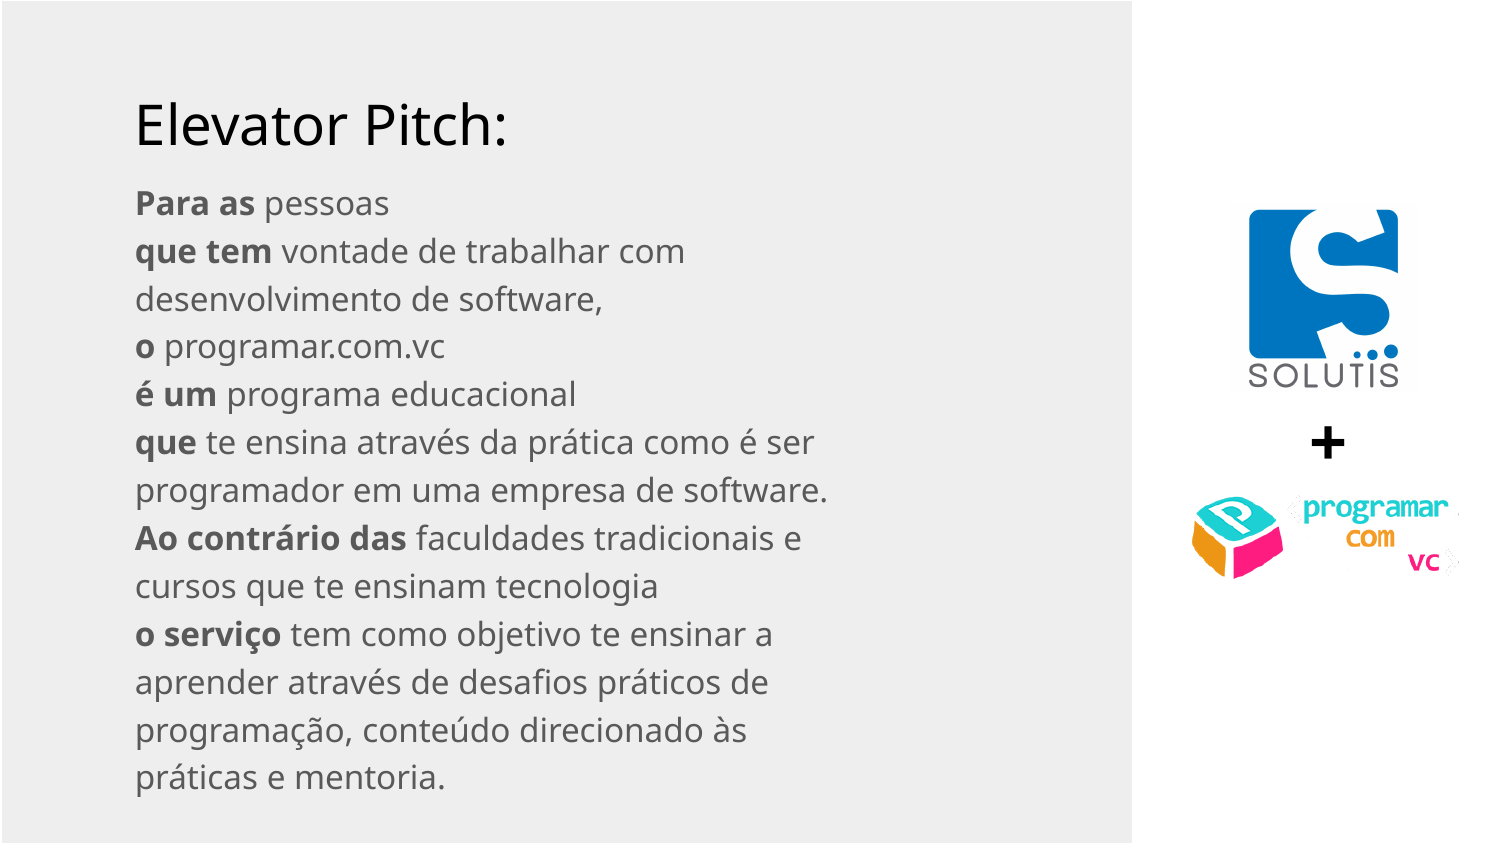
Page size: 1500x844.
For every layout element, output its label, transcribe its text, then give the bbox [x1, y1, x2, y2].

text_box Elevator Pitch: Para as pessoas que tem vontade de trabalhar com desenvolvimento de software, o programar.com.vc é um programa educacional que te ensina através da prática como é ser programador em uma empresa de software. Ao contrário das faculdades tradicionais e cursos que te ensinam tecnologia o serviço tem como objetivo te ensinar a aprender através de desafios práticos de programação, conteúdo direcionado às práticas e mentoria. [123, 91, 862, 527]
picture [1229, 204, 1418, 393]
text_box + [1294, 401, 1416, 493]
picture [1185, 495, 1468, 587]
text_box [1, 0, 1134, 844]
